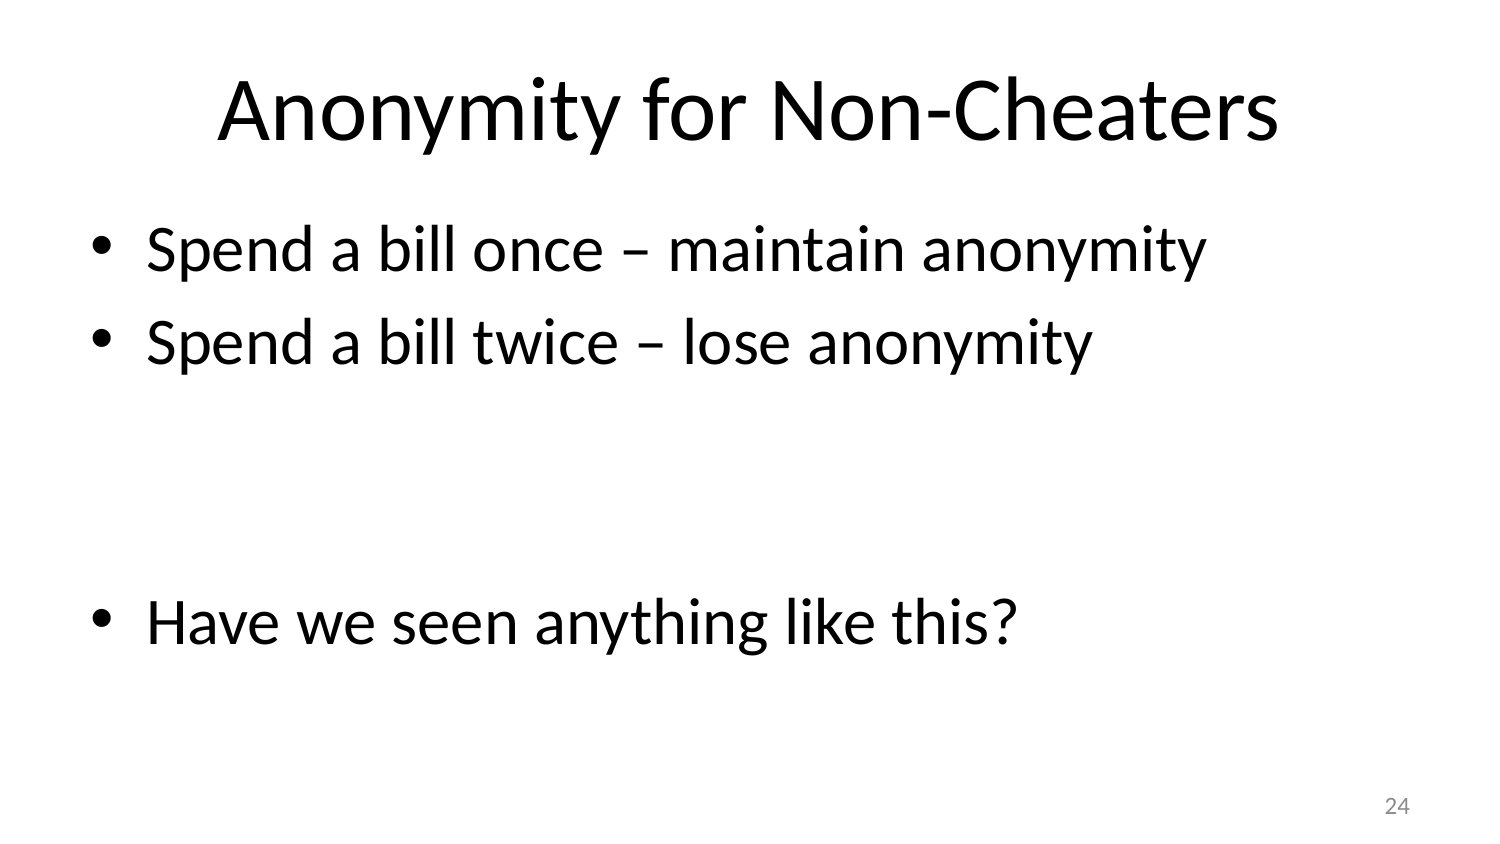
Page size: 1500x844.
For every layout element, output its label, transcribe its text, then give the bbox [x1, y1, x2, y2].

slide_number 23 [1074, 782, 1425, 827]
list Spend a bill once – maintain anonymity Spend a bill twice – lose anonymity Have we seen anything like this? [75, 196, 1425, 754]
title Anonymity for Non-Cheaters [75, 33, 1425, 175]
